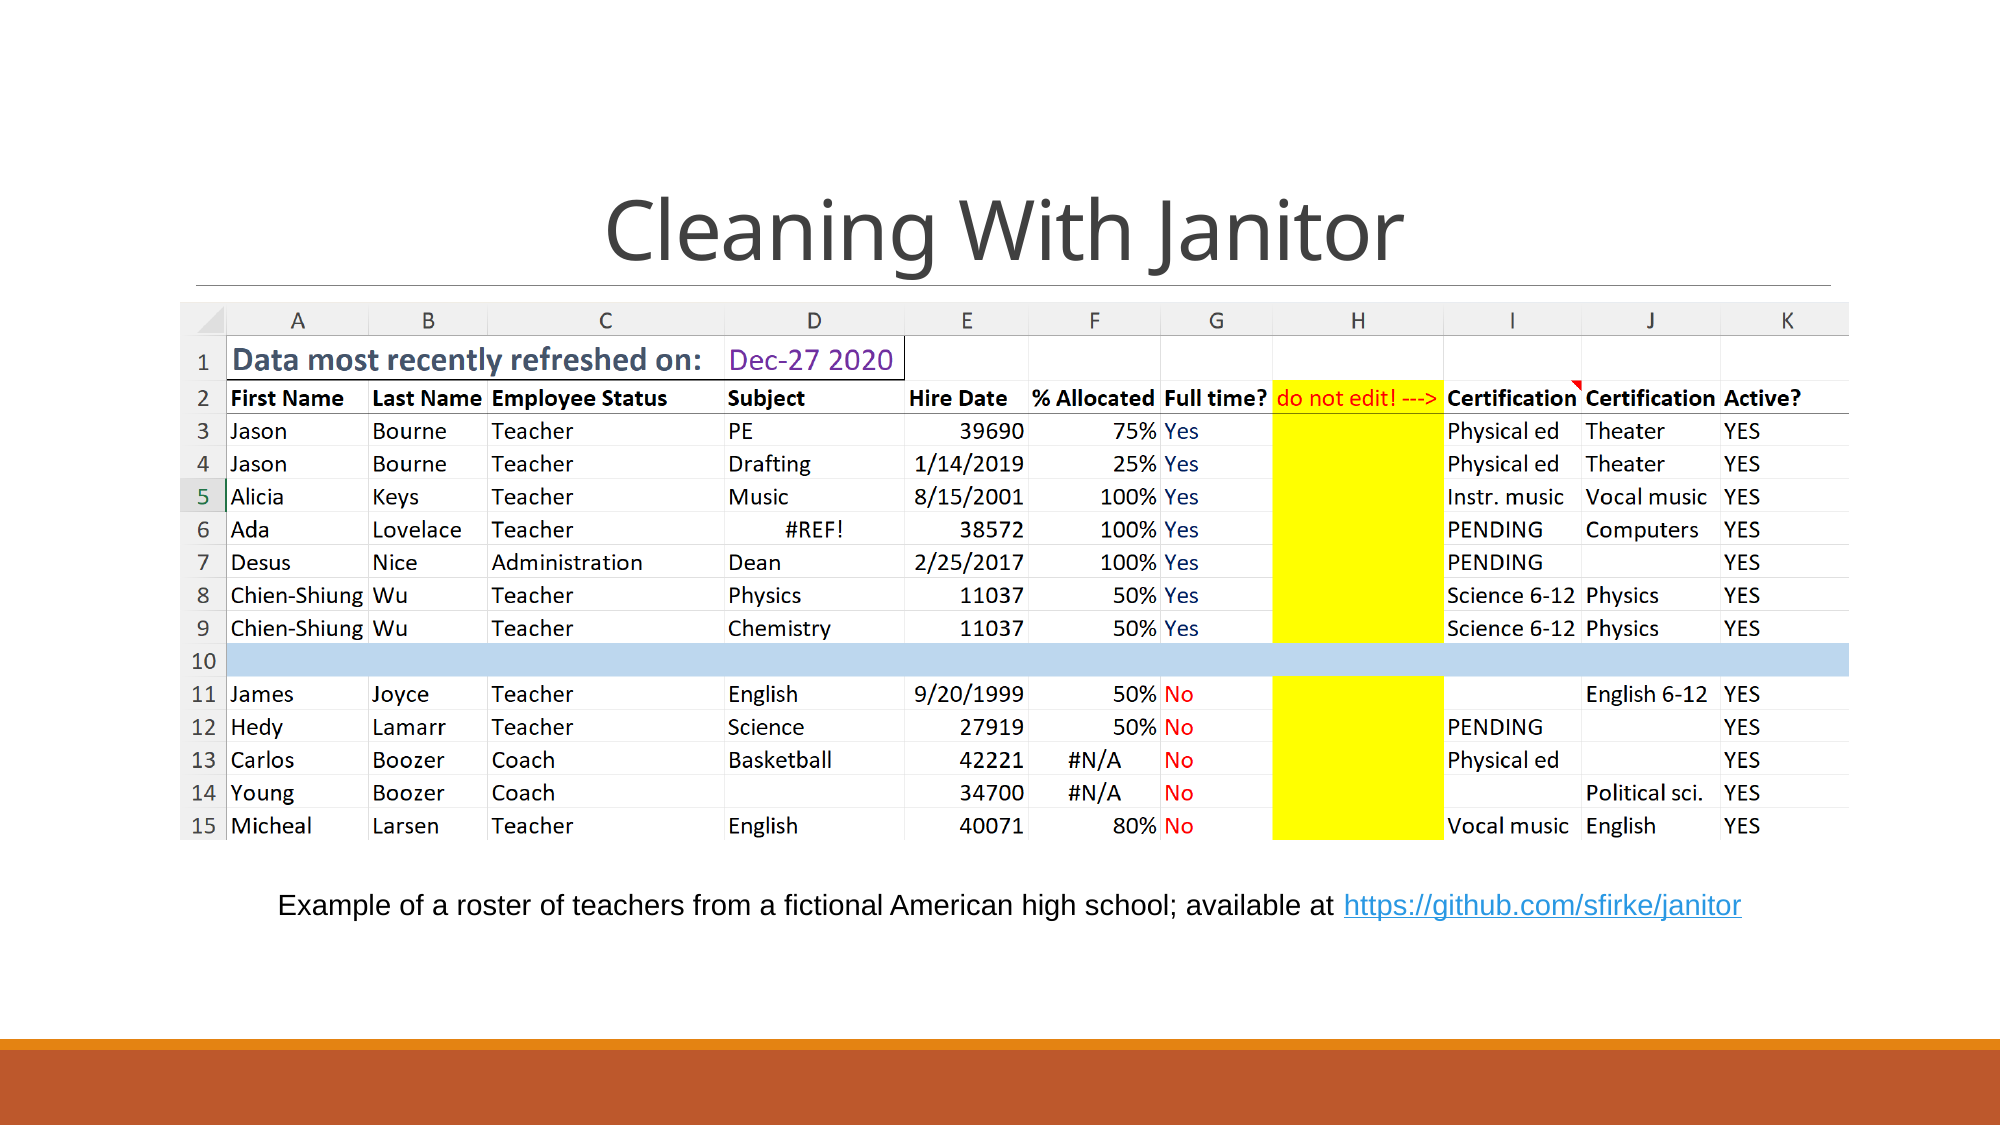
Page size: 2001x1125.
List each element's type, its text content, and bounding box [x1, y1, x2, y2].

text_box Example of a roster of teachers from a fictional American high school; available at https://github.com/sfirke/janitor [180, 878, 1849, 929]
picture [179, 301, 1849, 841]
title Cleaning With Janitor [180, 47, 1830, 285]
